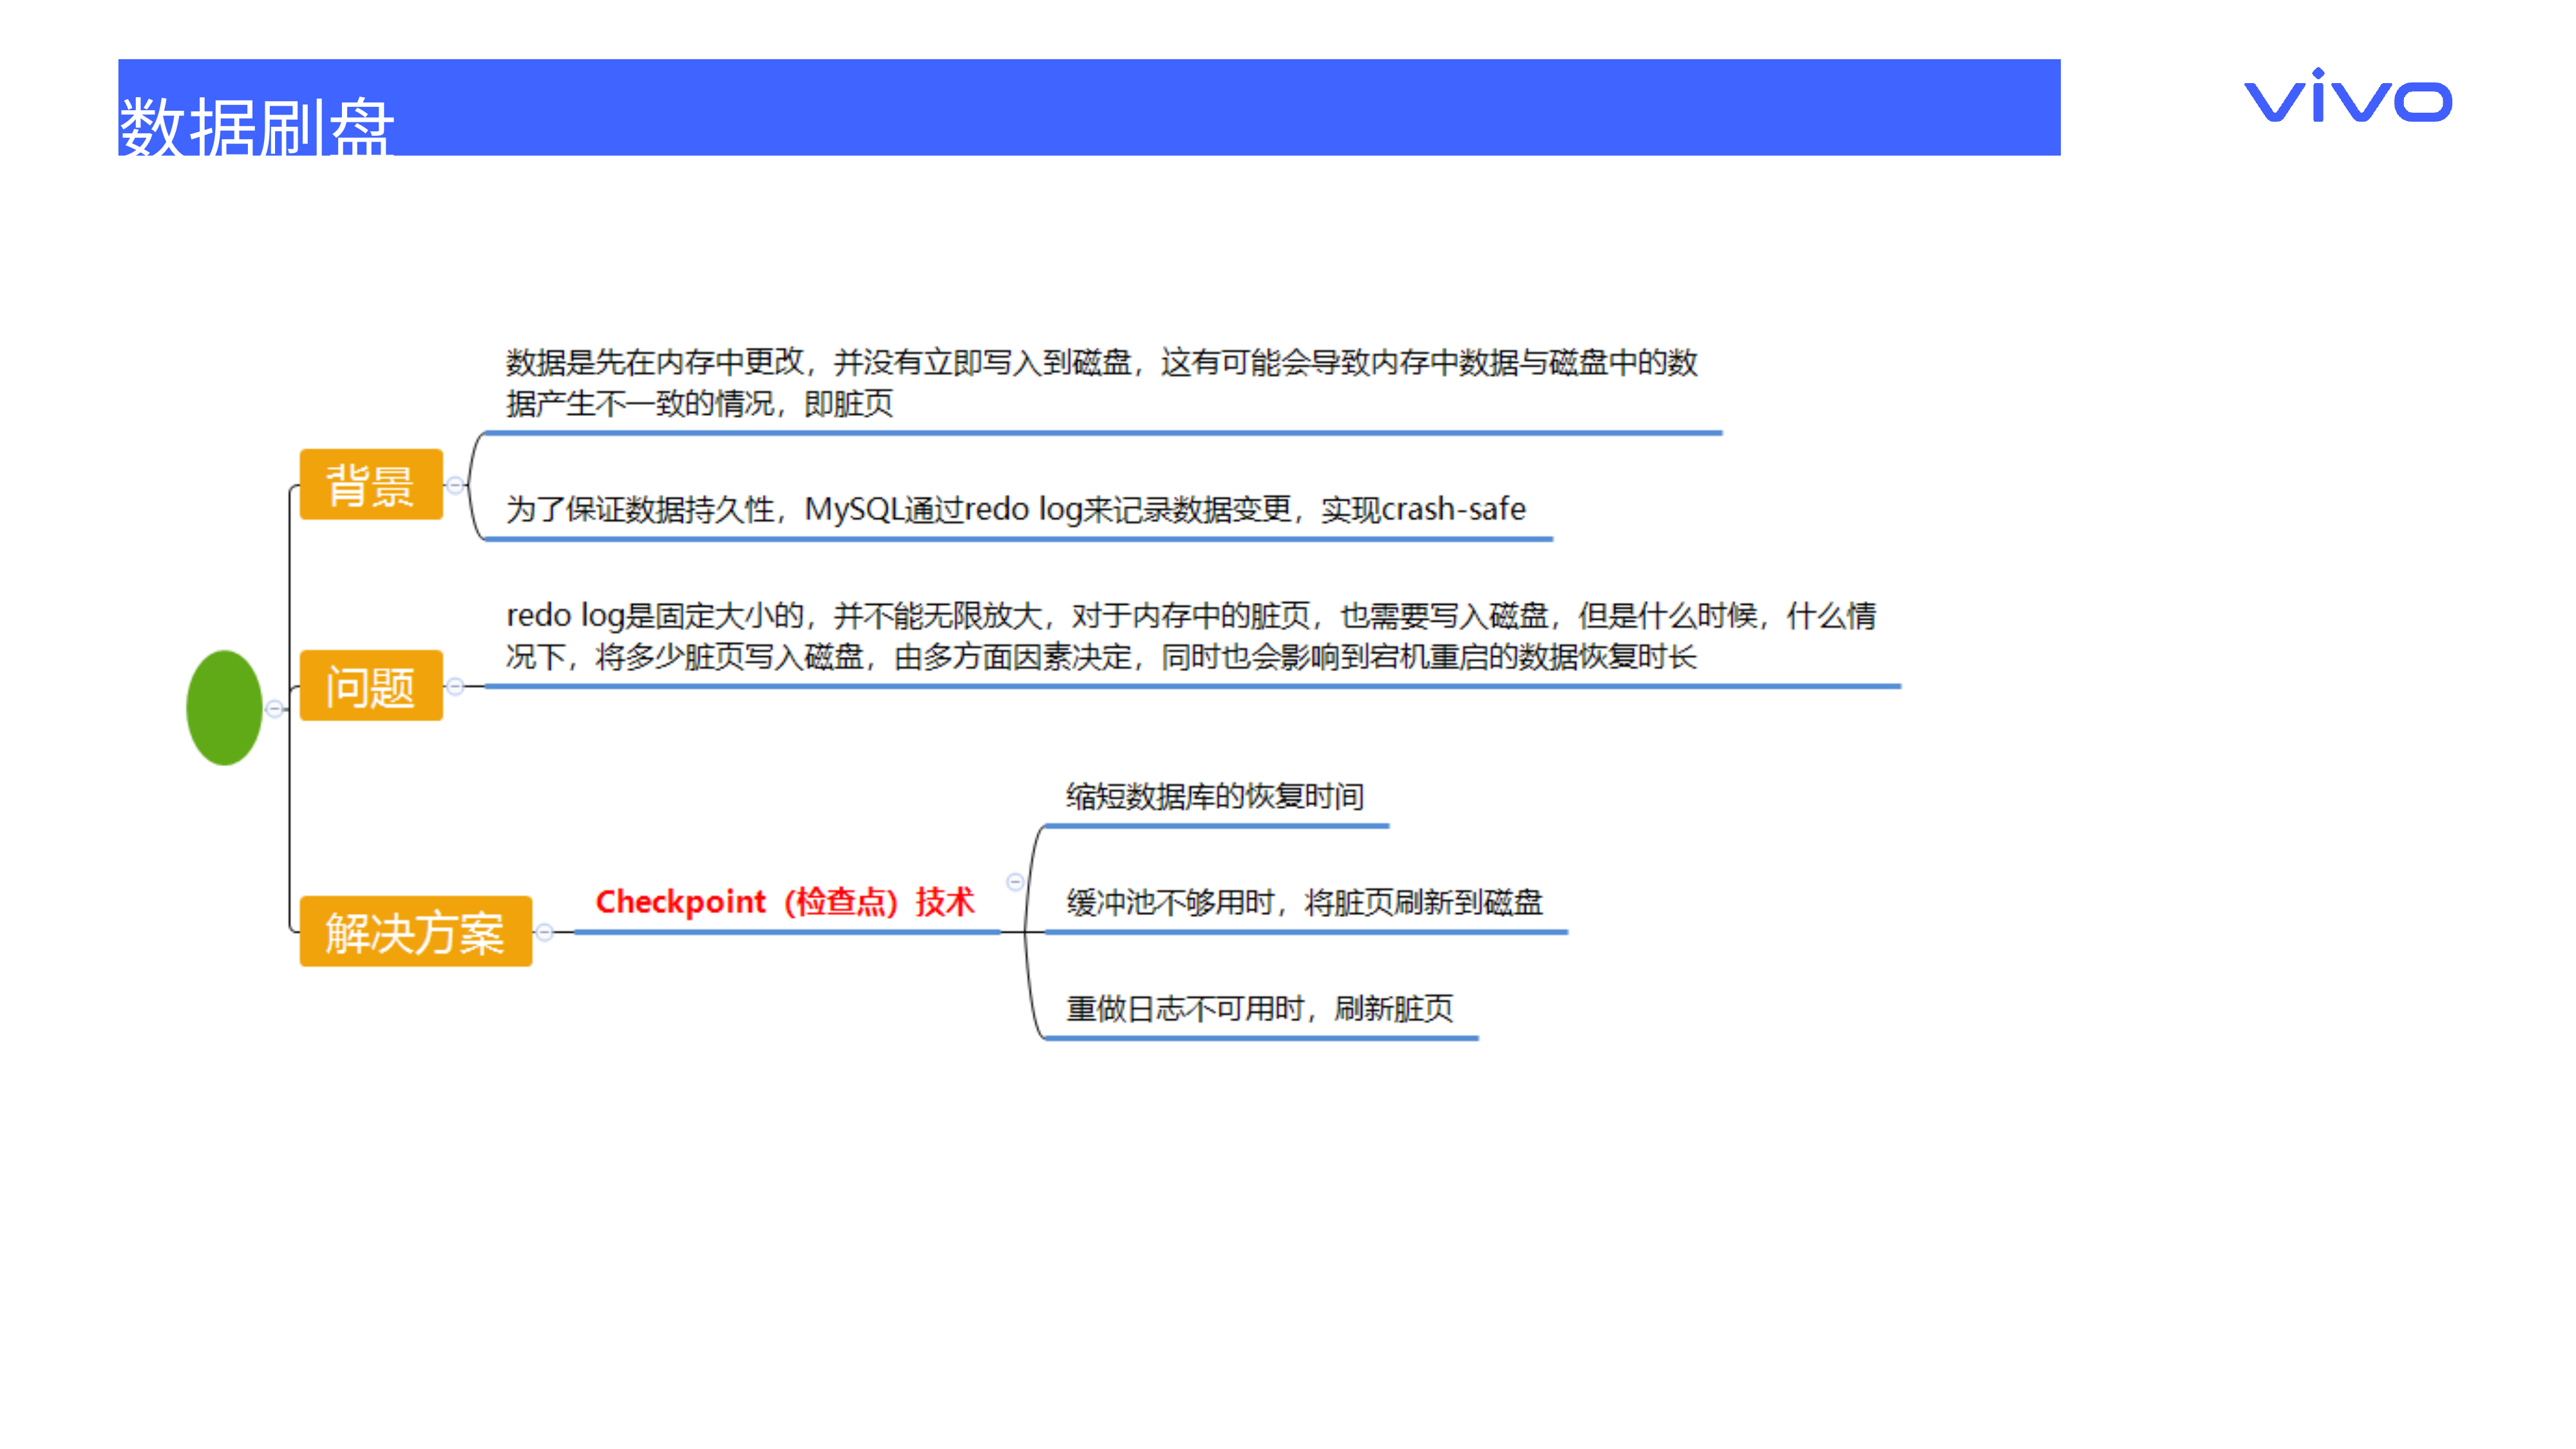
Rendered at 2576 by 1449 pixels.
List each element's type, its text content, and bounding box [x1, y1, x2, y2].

picture [71, 155, 1935, 1070]
list 数据刷盘 [118, 59, 2061, 156]
picture [2244, 67, 2452, 122]
